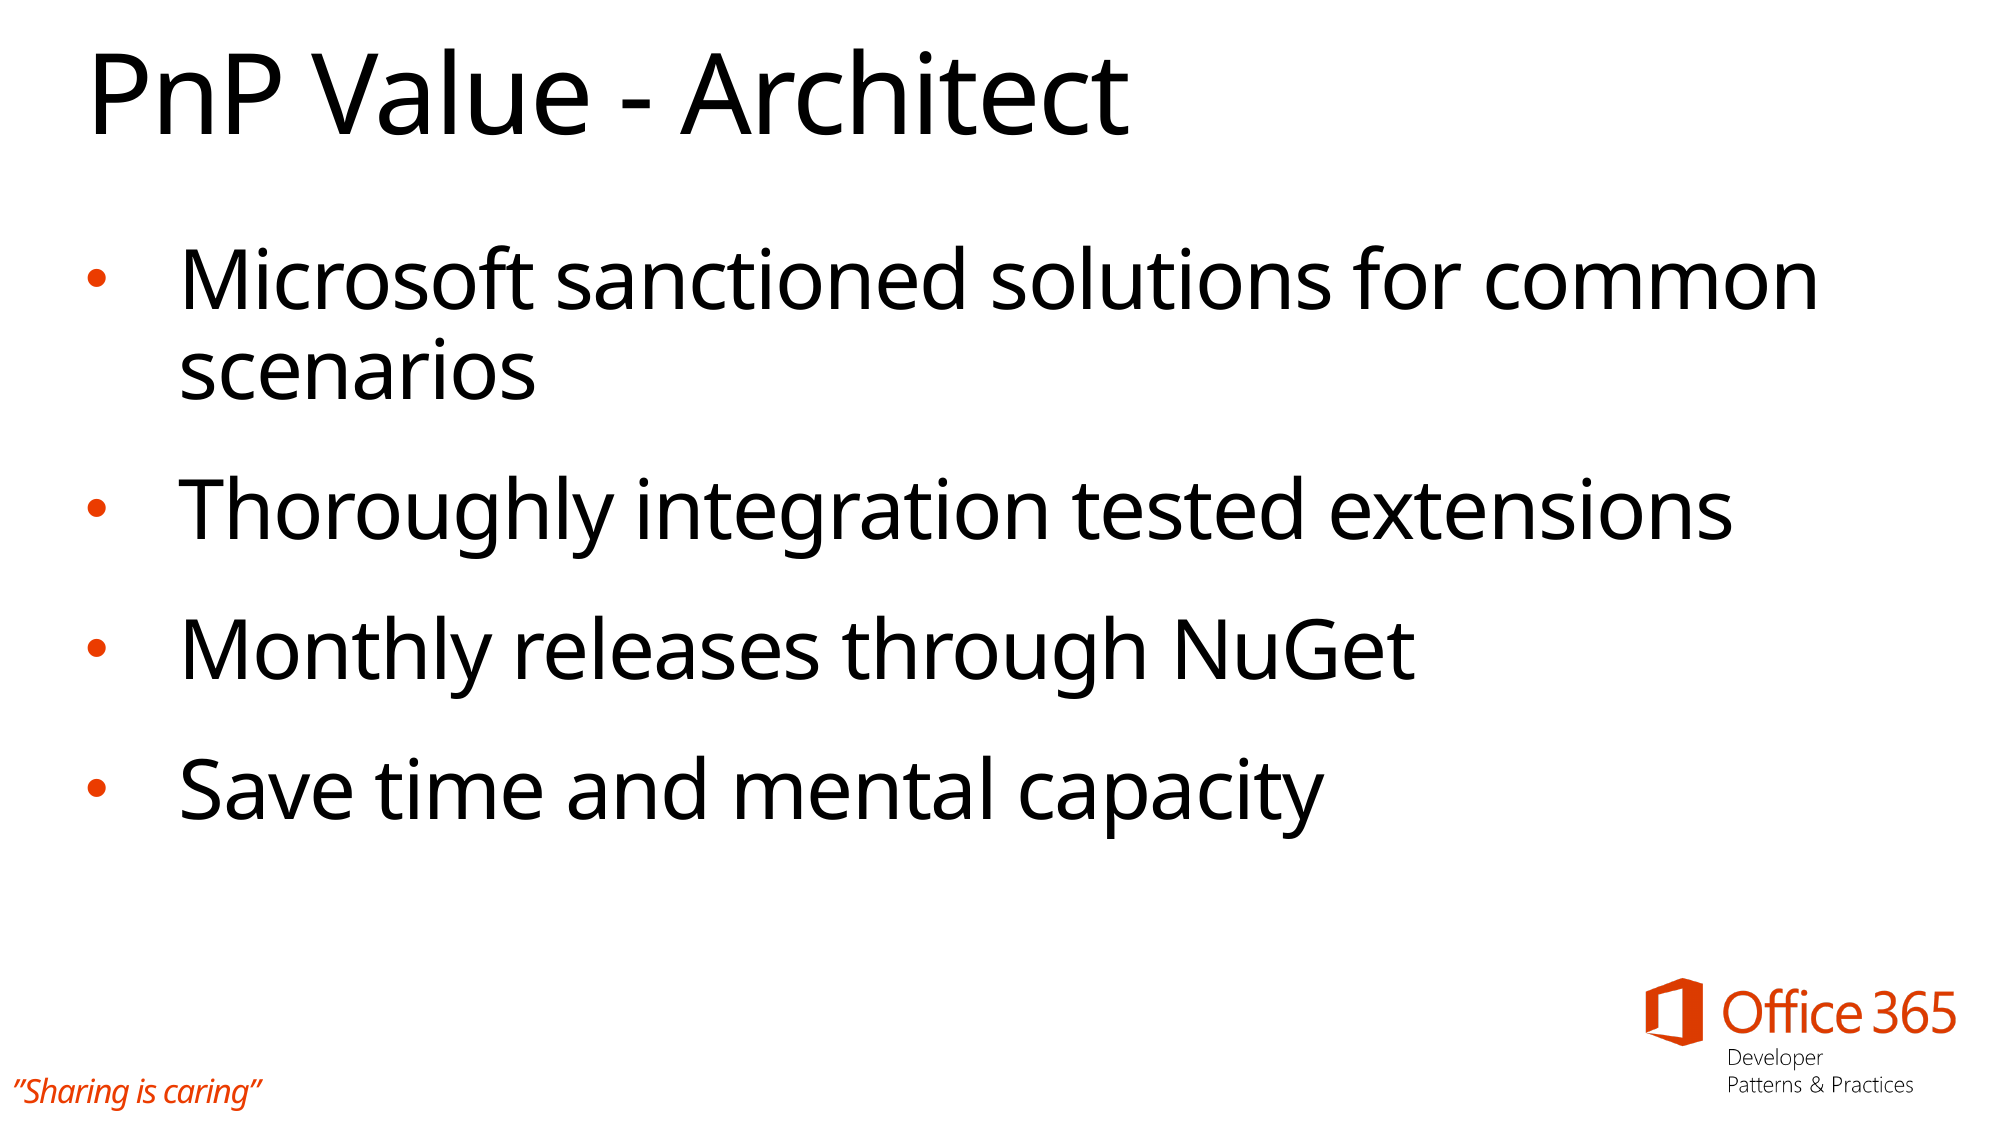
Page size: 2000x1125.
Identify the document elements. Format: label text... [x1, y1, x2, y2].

picture [1616, 948, 1983, 1111]
list Microsoft sanctioned solutions for common scenarios Thoroughly integration tested extensions Monthly releases through NuGet Save time and mental capacity [85, 237, 1914, 882]
title PnP Value - Architect [85, 37, 1914, 161]
